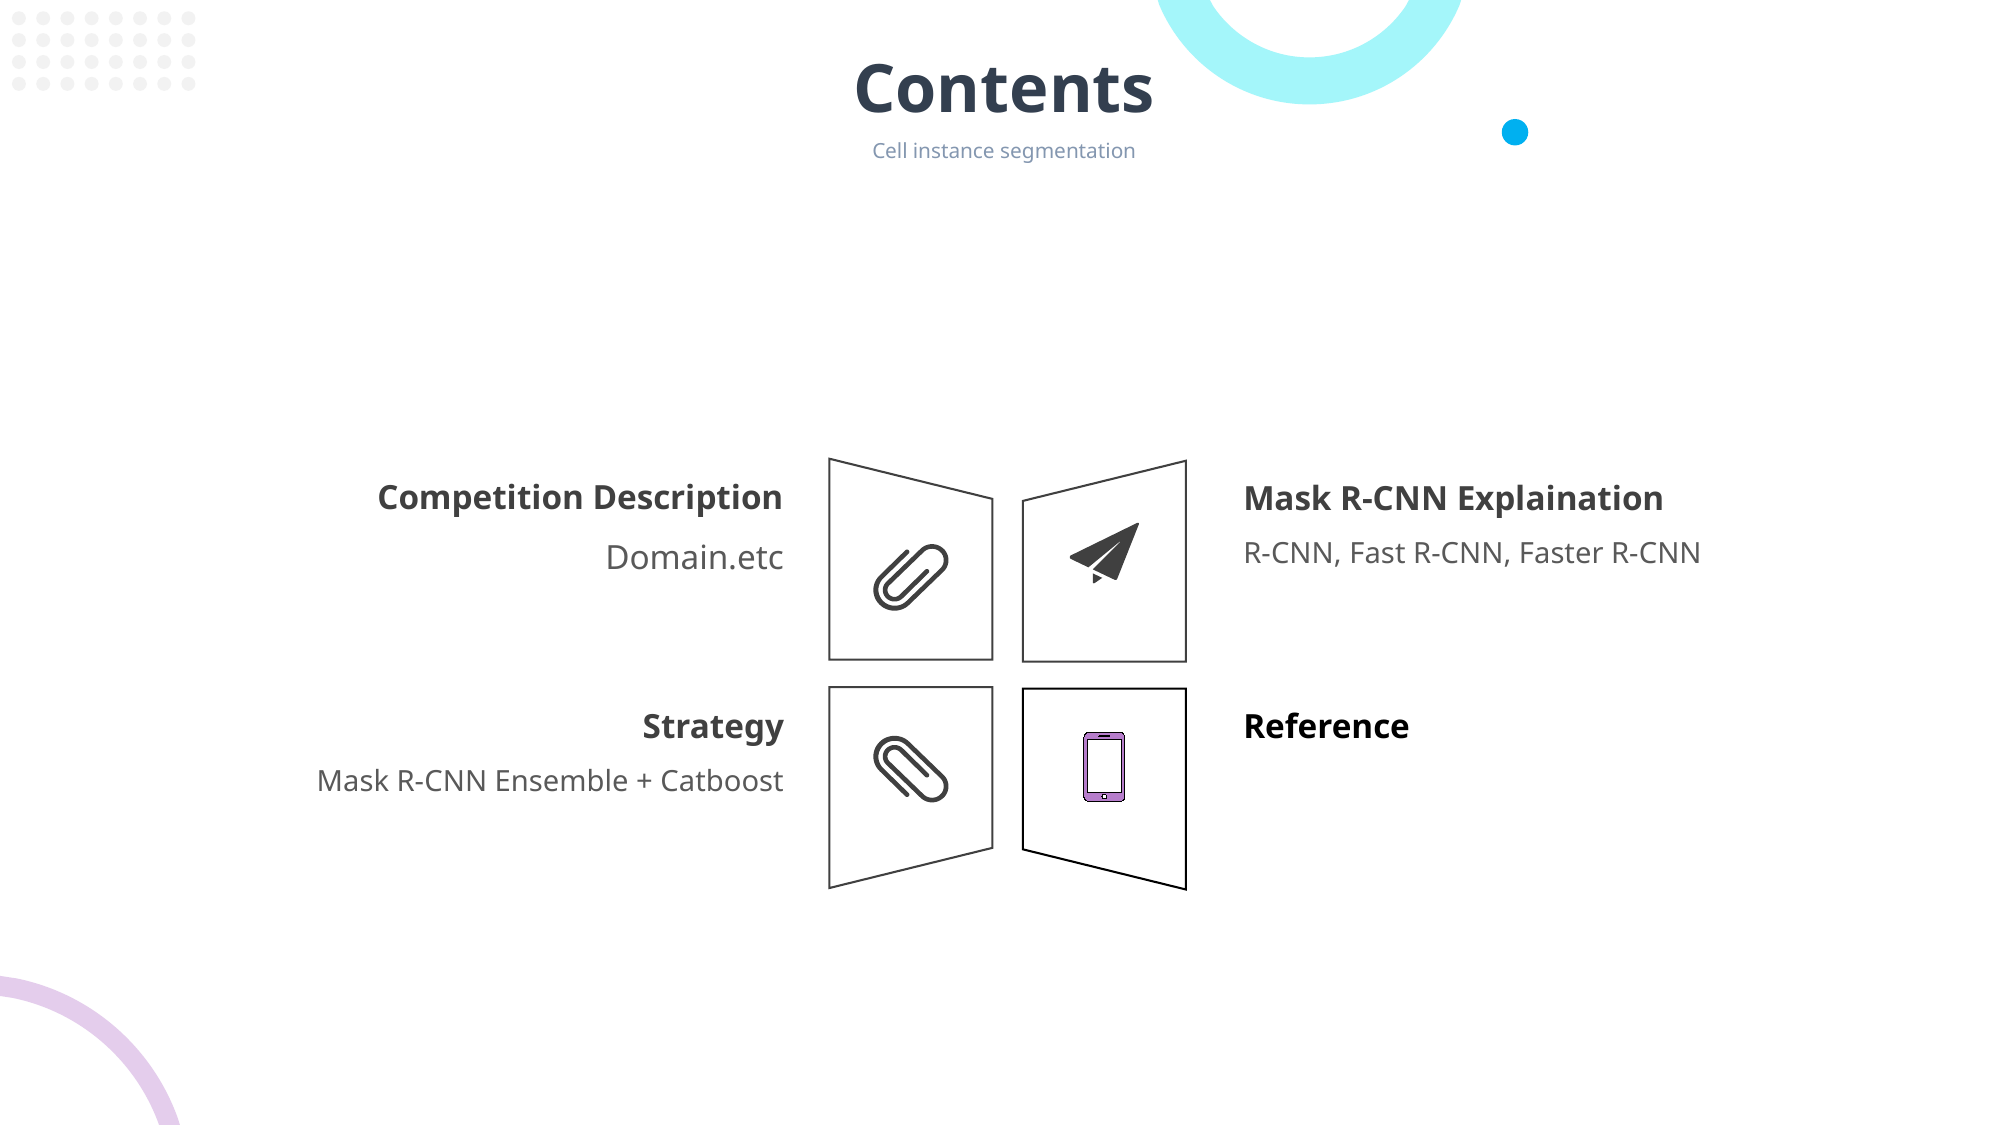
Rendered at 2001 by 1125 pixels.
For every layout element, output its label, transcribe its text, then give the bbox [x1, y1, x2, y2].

text_box [1083, 732, 1125, 802]
text_box [1092, 573, 1103, 584]
text_box [1069, 522, 1139, 580]
text_box [1021, 459, 1187, 663]
text_box Competition Description Domain.etc [195, 449, 799, 584]
text_box [0, 974, 182, 1125]
text_box Contents Cell instance segmentation [555, 146, 1453, 171]
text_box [11, 0, 1529, 146]
text_box [828, 457, 994, 661]
text_box Strategy Mask R-CNN Ensemble + Catboost [195, 677, 799, 805]
text_box Reference [1228, 677, 1832, 753]
text_box [828, 686, 994, 890]
text_box Mask R-CNN Explaination R-CNN, Fast R-CNN, Faster R-CNN [1228, 449, 1832, 577]
text_box [1021, 687, 1187, 891]
